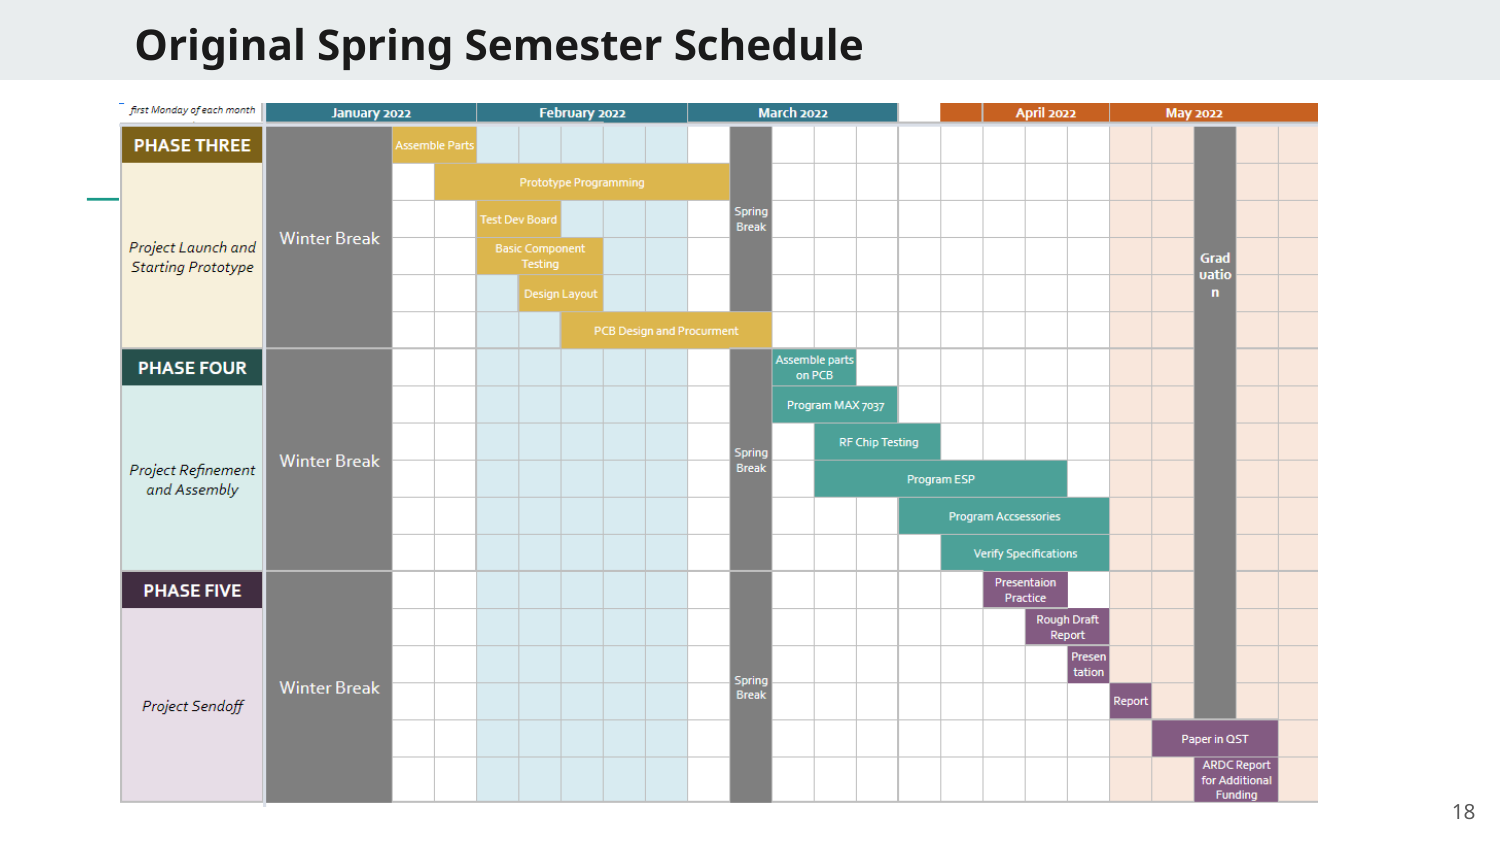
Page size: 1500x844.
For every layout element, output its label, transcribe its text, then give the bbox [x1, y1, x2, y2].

slide_number ‹#› [1400, 779, 1491, 844]
title Original Spring Semester Schedule [119, 0, 1381, 88]
picture [119, 103, 1318, 807]
